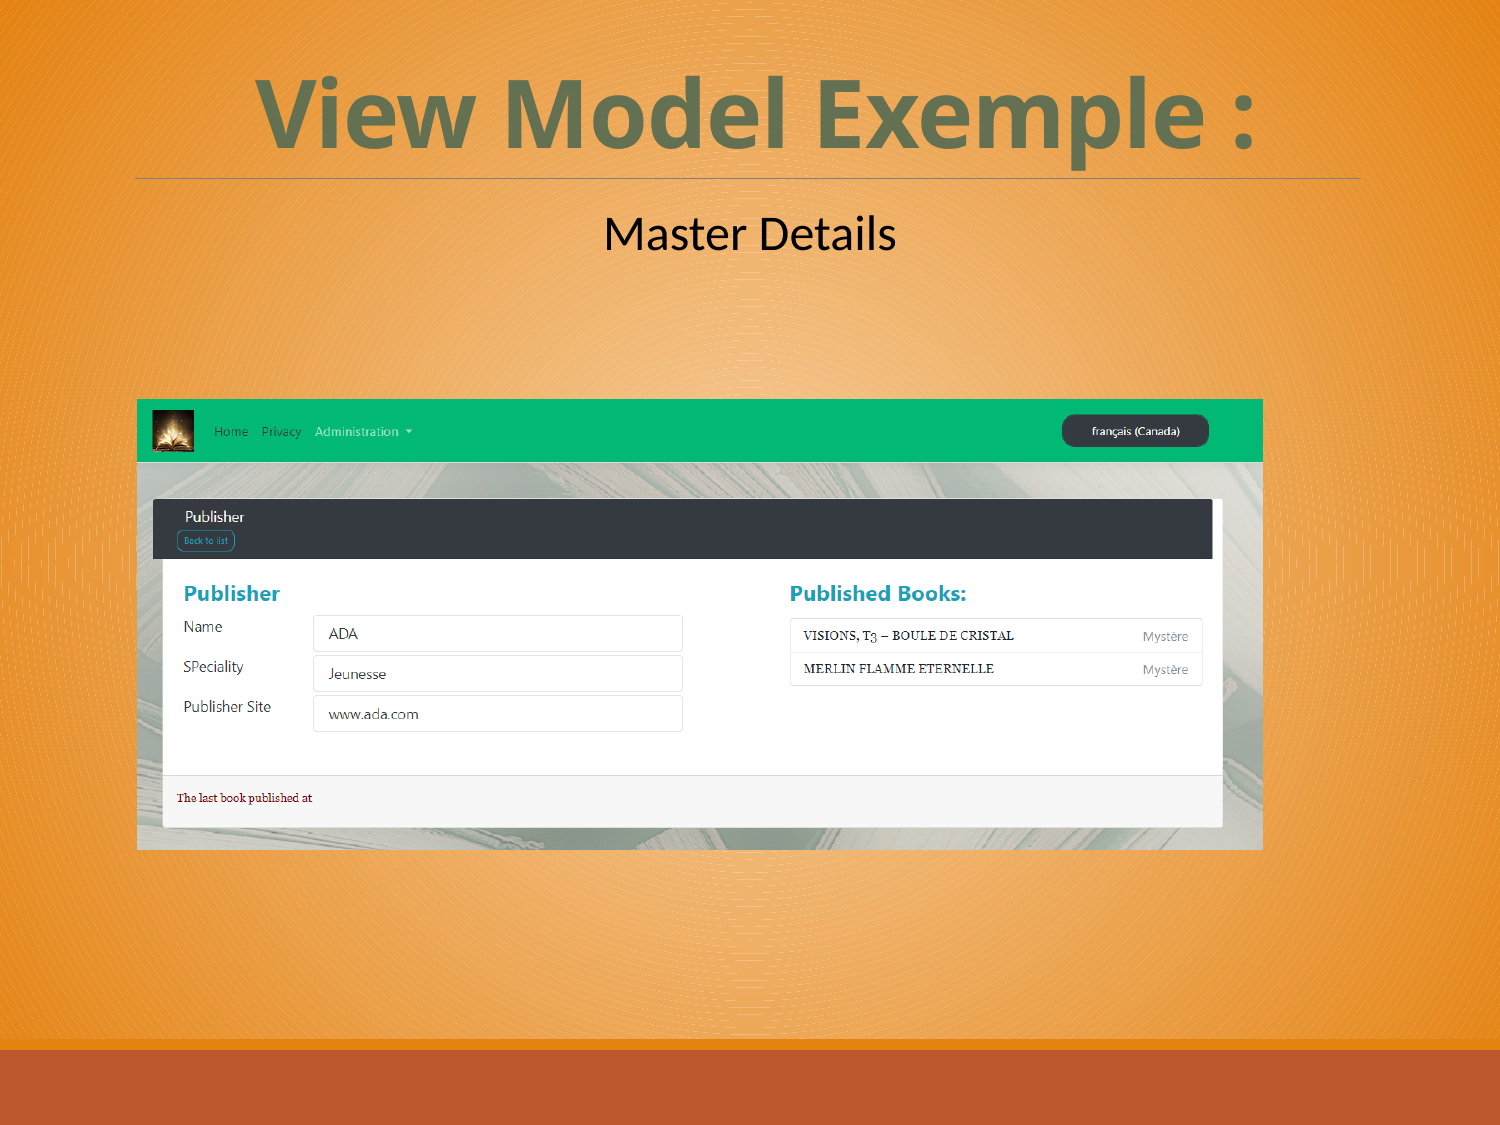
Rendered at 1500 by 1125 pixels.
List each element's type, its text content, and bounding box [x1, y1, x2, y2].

text_box [0, 4, 1400, 105]
subtitle Master Details [12, 200, 1488, 313]
picture [136, 399, 1263, 851]
title View Model Exemple : [12, 62, 1500, 175]
